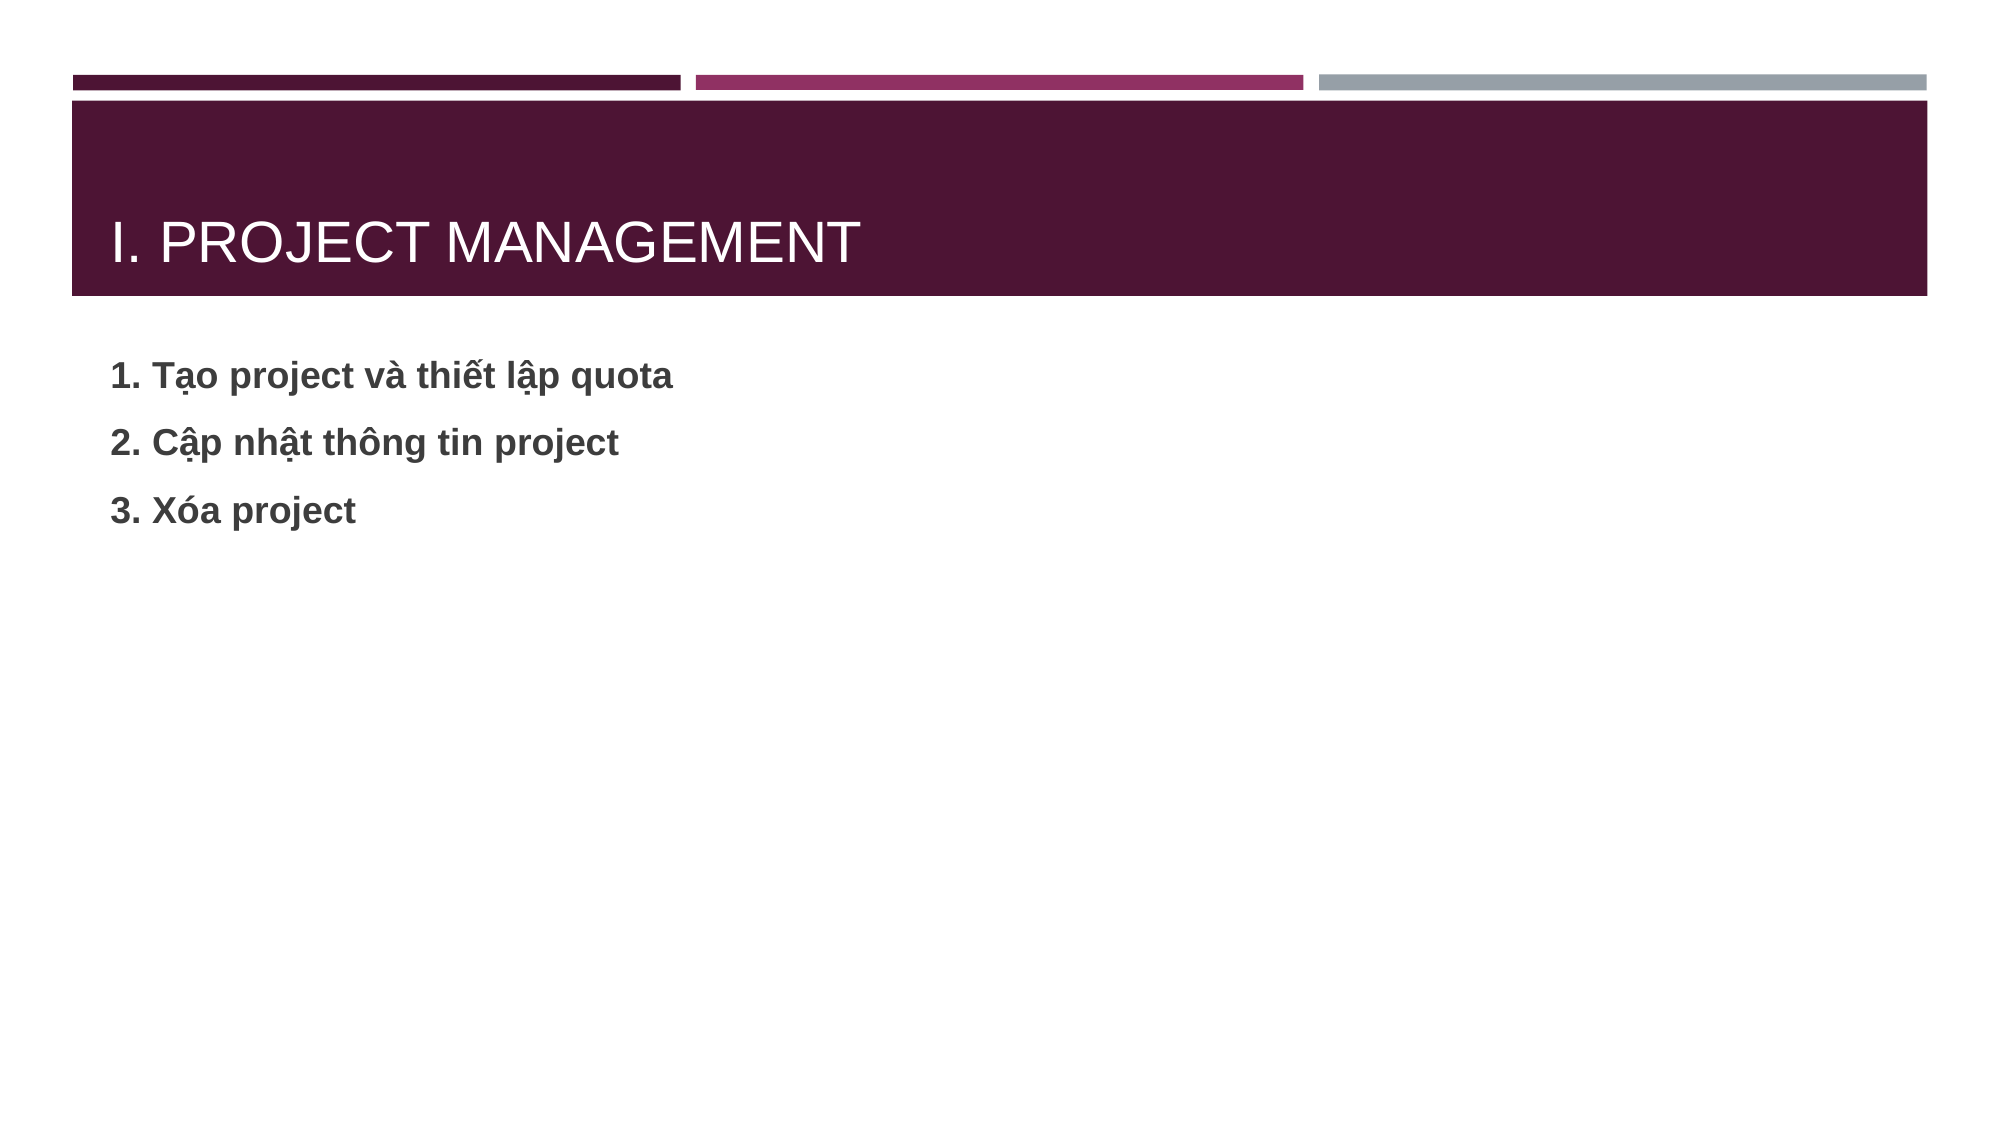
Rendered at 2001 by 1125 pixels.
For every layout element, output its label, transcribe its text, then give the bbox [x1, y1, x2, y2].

title I. PROJECT MANAGEMENT [95, 115, 1905, 282]
list 1. Tạo project và thiết lập quota 2. Cập nhật thông tin project 3. Xóa project [95, 320, 1905, 1105]
